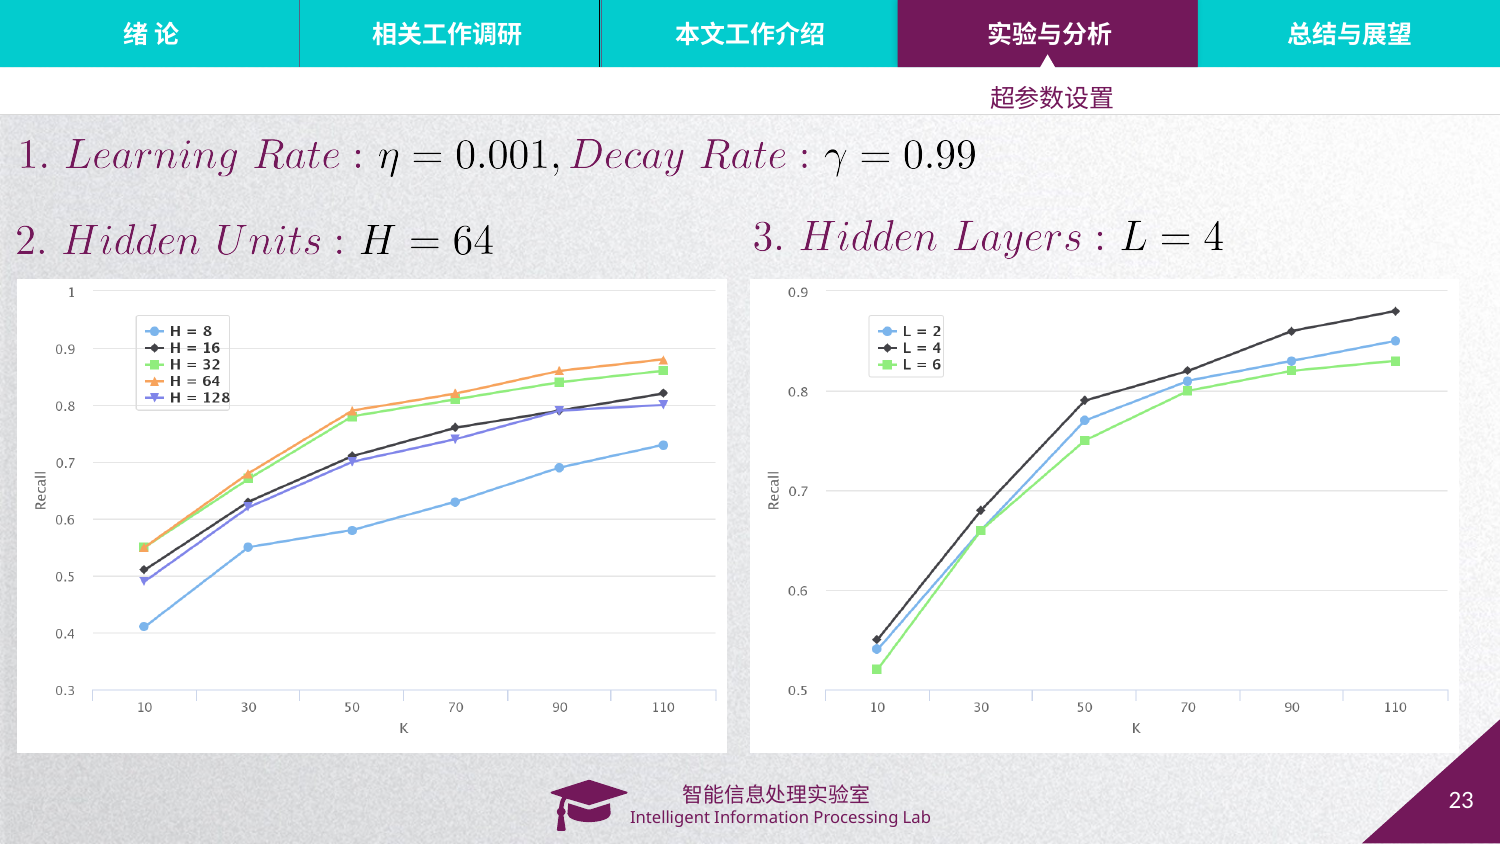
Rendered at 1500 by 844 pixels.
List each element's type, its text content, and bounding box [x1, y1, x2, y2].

text_box 超参数设置 [975, 59, 1130, 120]
slide_number 23 [1411, 775, 1490, 821]
picture [0, 115, 1500, 844]
